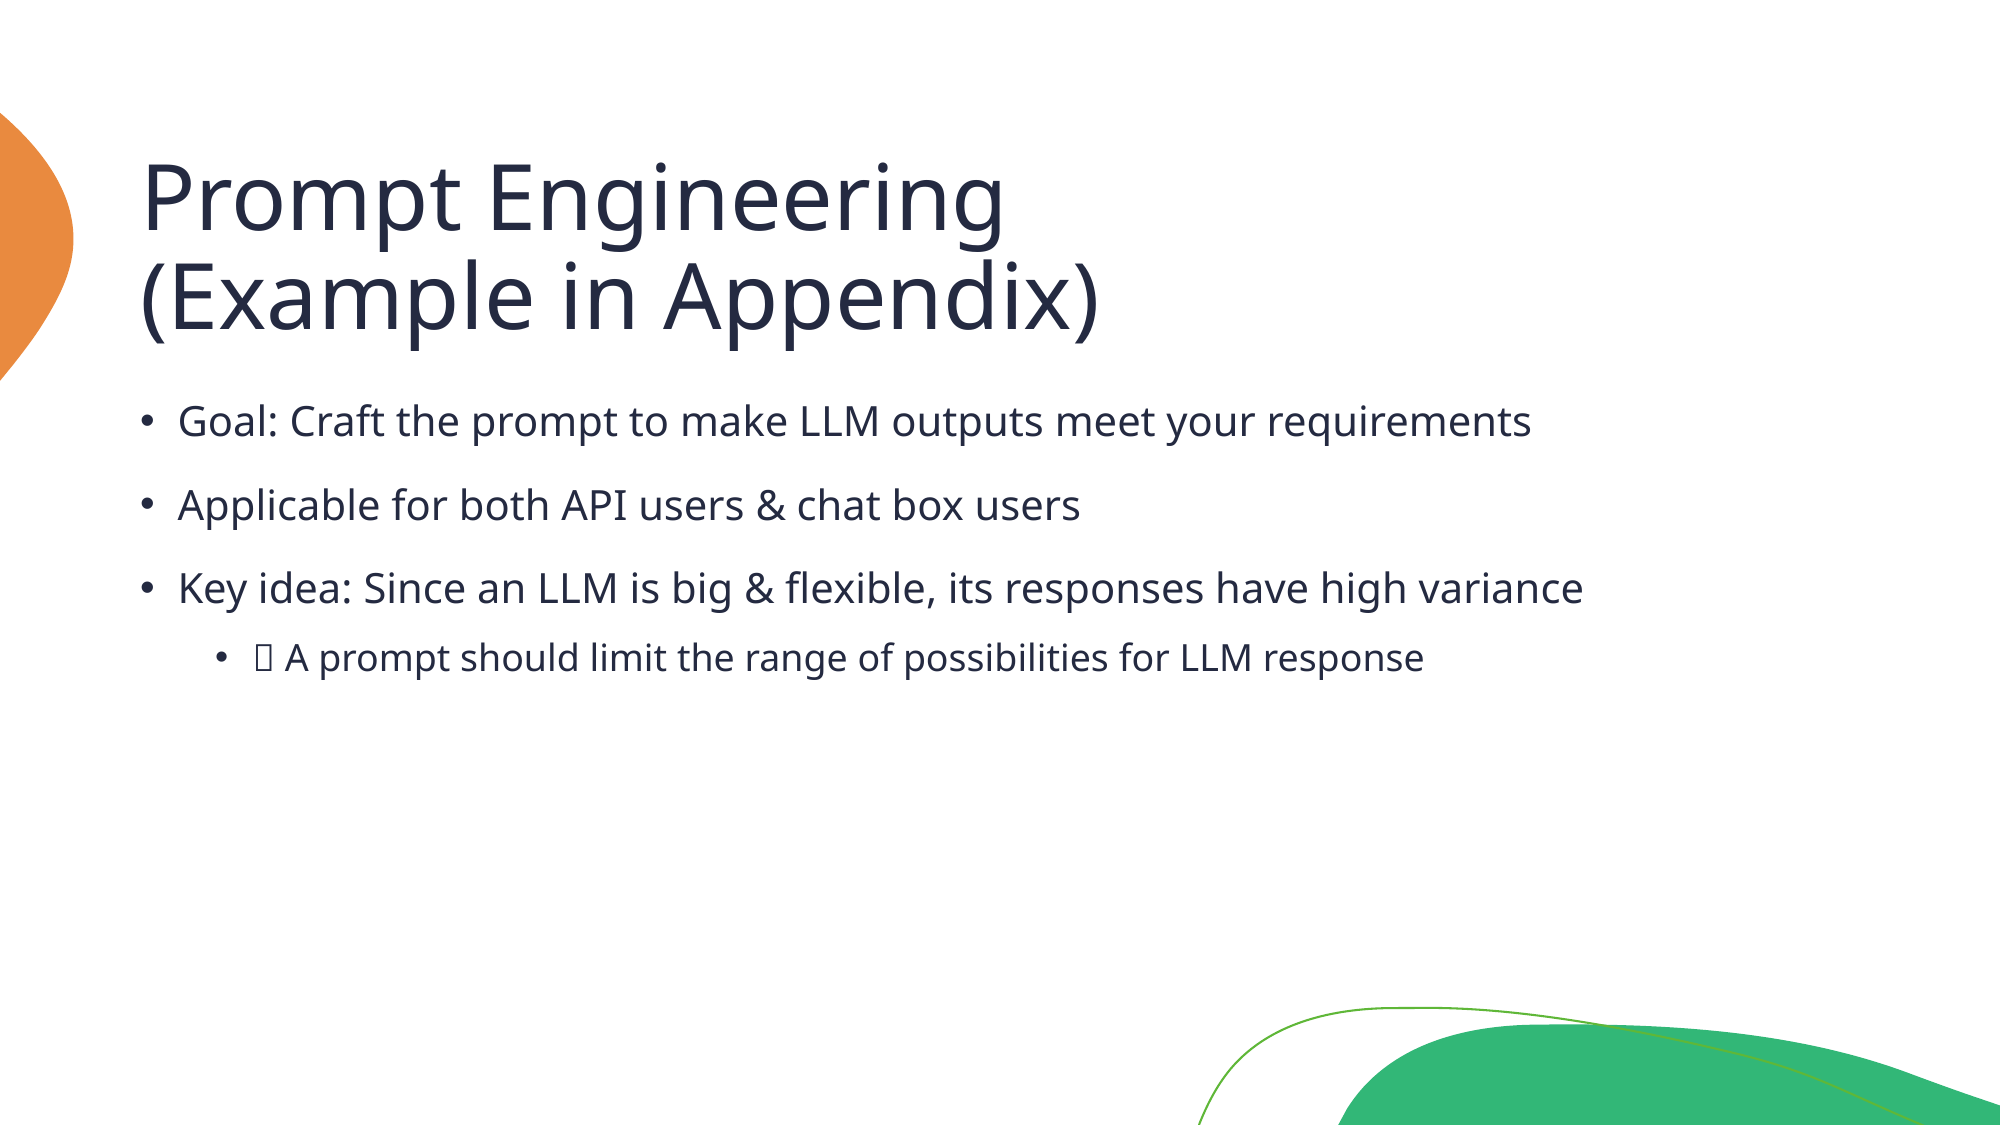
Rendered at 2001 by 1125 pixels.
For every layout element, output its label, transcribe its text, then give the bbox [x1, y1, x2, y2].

title Prompt Engineering (Example in Appendix) [125, 125, 1875, 375]
list Goal: Craft the prompt to make LLM outputs meet your requirements Applicable for both API users & chat box users Key idea: Since an LLM is big & flexible, its responses have high variance  A prompt should limit the range of possibilities for LLM response [125, 375, 1875, 956]
